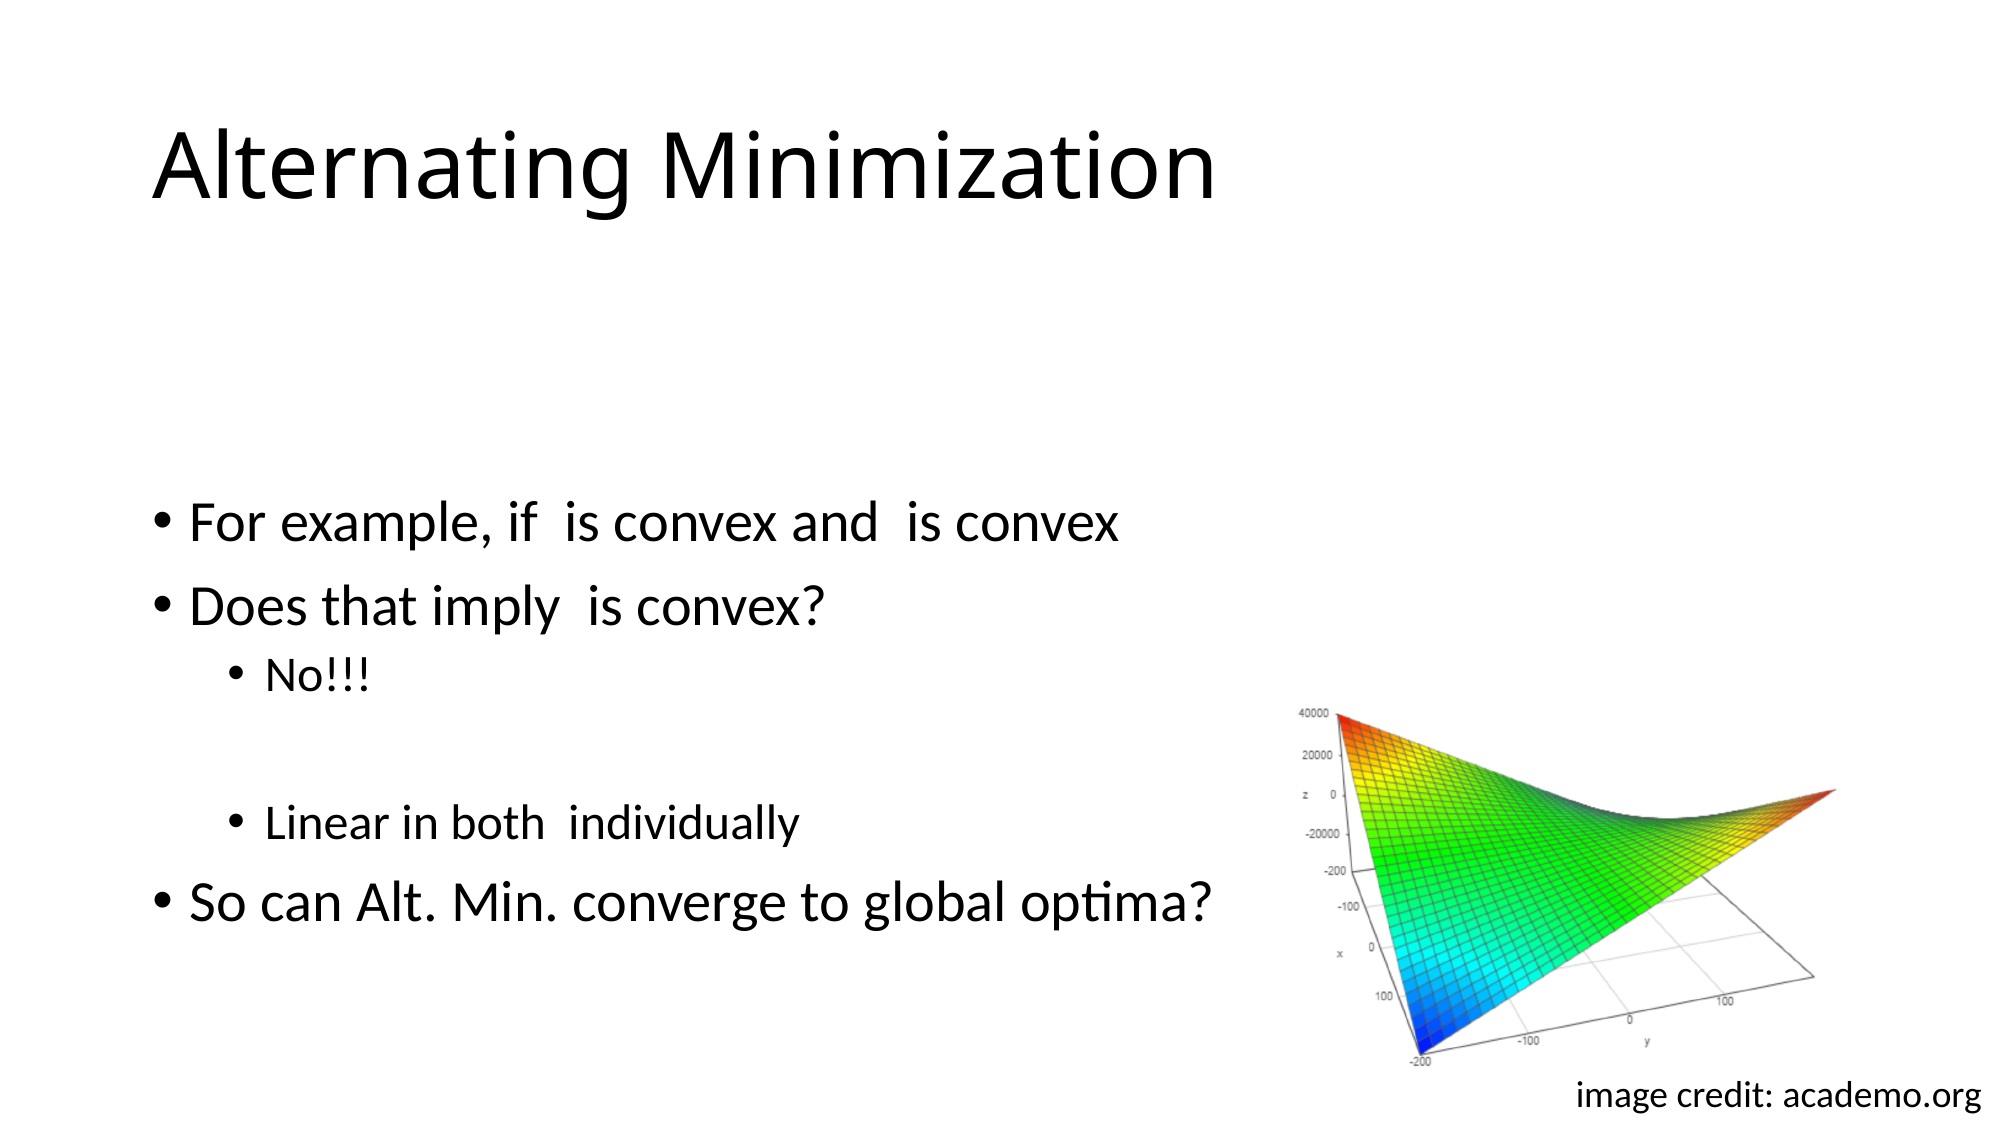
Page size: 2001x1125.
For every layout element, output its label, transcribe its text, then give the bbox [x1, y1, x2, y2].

title Alternating Minimization [137, 59, 1863, 278]
picture [1278, 696, 1848, 1083]
text_box image credit: academo.org [1561, 1062, 1998, 1123]
